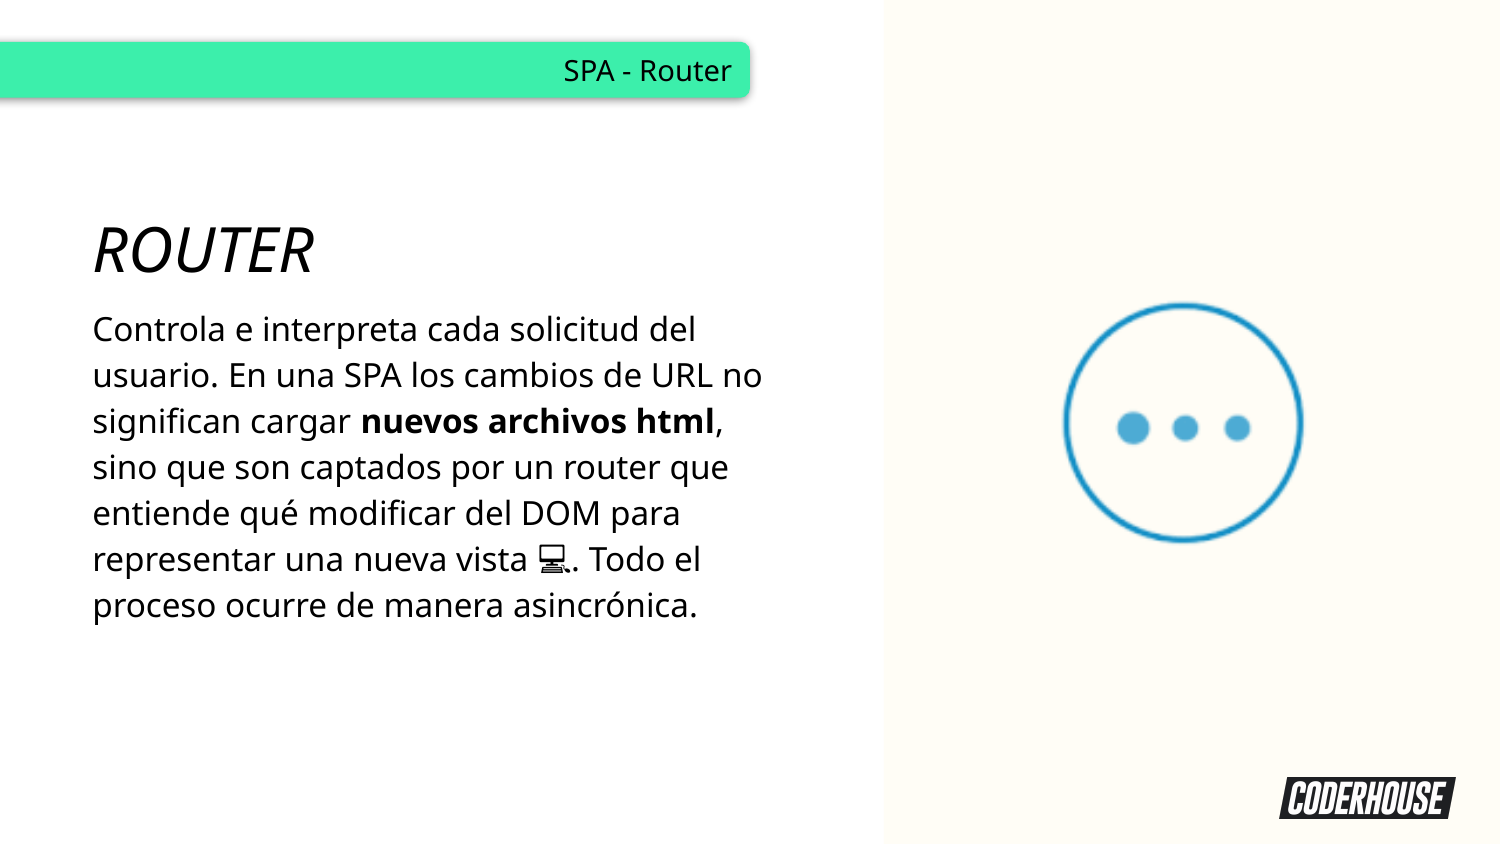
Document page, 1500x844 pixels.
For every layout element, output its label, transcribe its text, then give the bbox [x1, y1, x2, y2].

text_box ROUTER [77, 208, 726, 288]
text_box SPA - Router [0, 41, 750, 98]
text_box Controla e interpreta cada solicitud del usuario. En una SPA los cambios de URL no significan cargar nuevos archivos html, sino que son captados por un router que entiende qué modificar del DOM para representar una nueva vista 💻. Todo el proceso ocurre de manera asincrónica. [77, 290, 784, 636]
picture [883, 0, 1500, 844]
